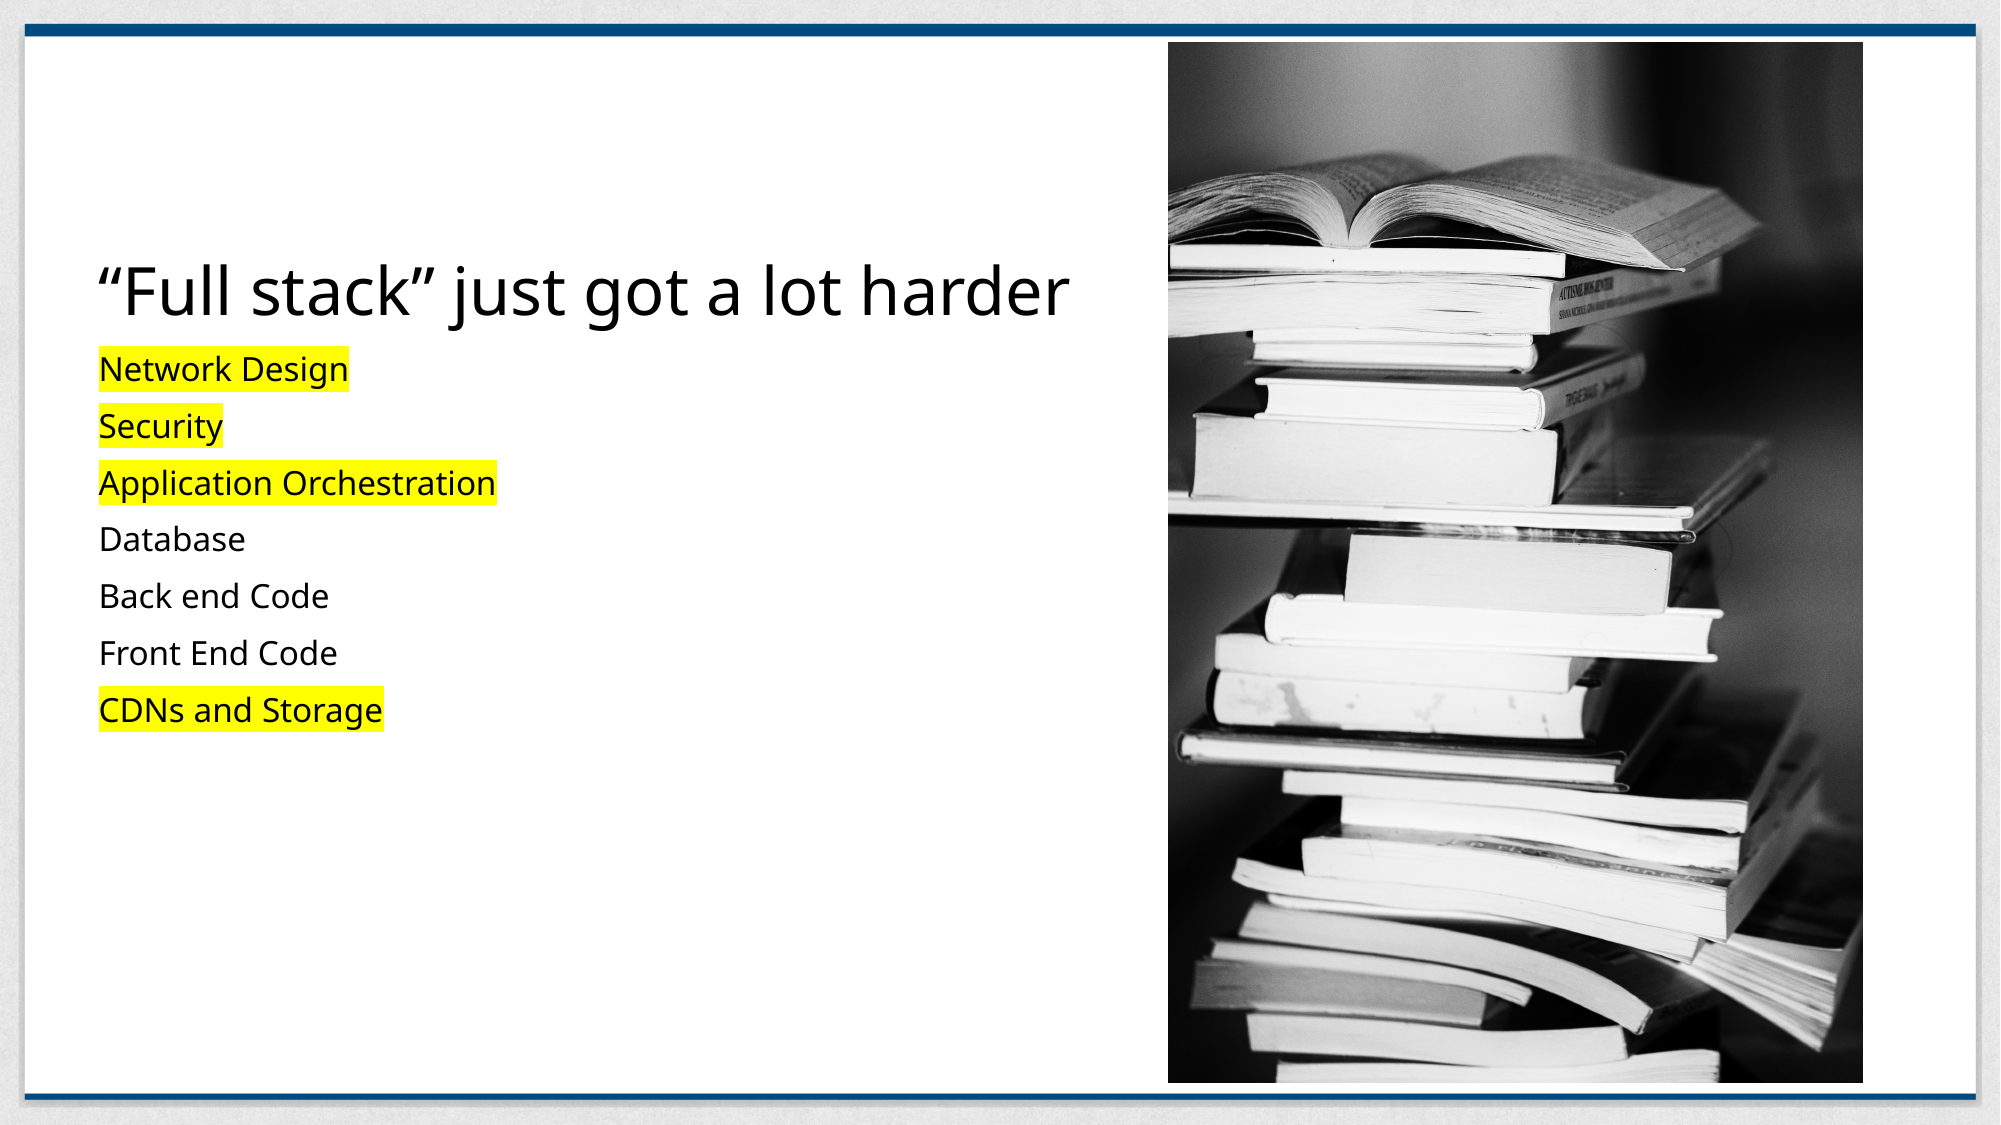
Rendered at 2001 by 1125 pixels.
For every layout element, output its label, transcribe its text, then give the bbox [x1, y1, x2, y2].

list Network Design Security Application Orchestration Database Back end Code Front End Code CDNs and Storage [83, 345, 729, 971]
title “Full stack” just got a lot harder [83, 75, 1112, 338]
picture [0, 0, 2001, 1125]
